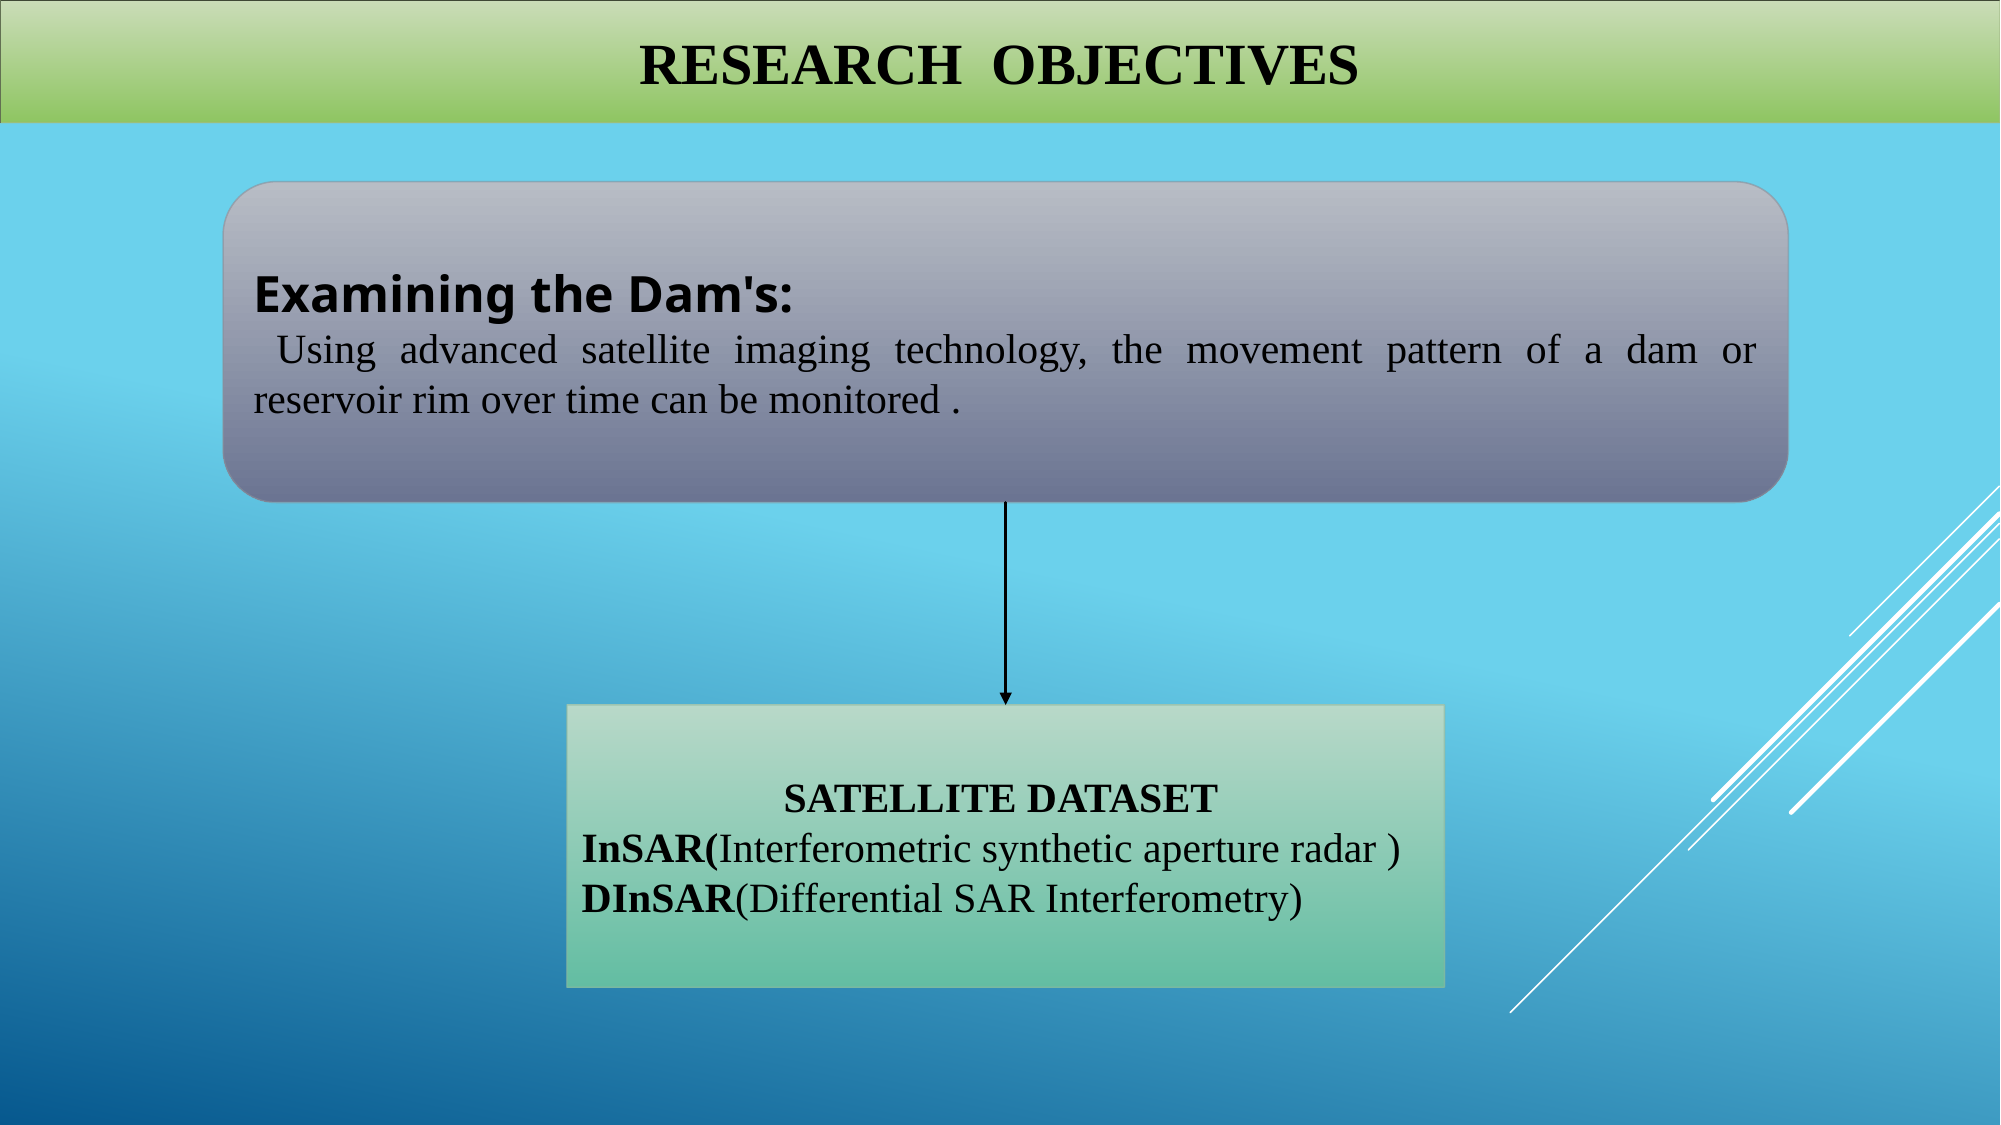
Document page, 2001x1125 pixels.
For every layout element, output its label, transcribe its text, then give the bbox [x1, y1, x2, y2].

text_box RESEARCH OBJECTIVES [0, 0, 2000, 123]
text_box SATELLITE DATASET InSAR(Interferometric synthetic aperture radar ) DInSAR(Differential SAR Interferometry) [566, 704, 1445, 988]
text_box Examining the Dam's: Using advanced satellite imaging technology, the movement pattern of a dam or reservoir rim over time can be monitored . [222, 180, 1790, 504]
